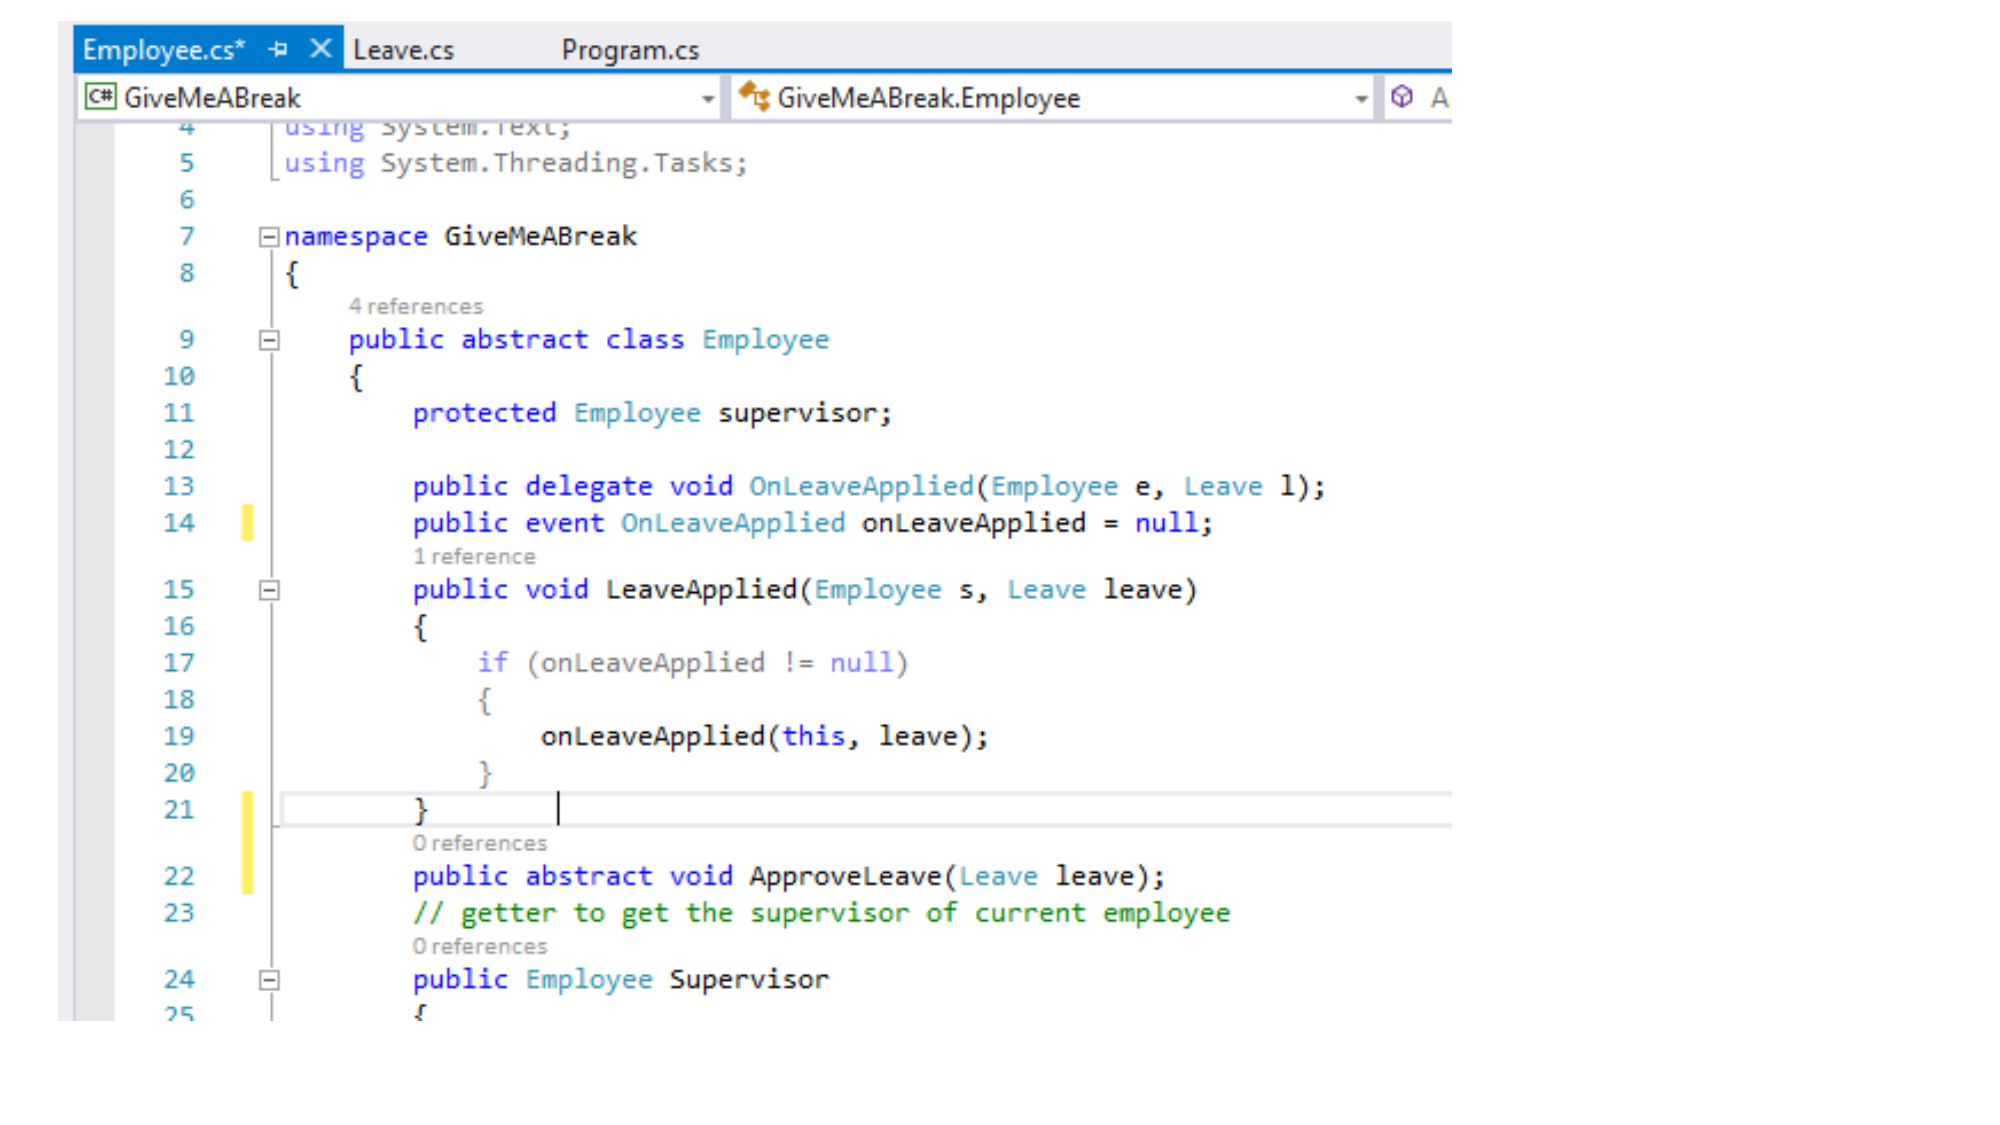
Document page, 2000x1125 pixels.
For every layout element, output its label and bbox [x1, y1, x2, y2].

picture [58, 21, 1452, 1021]
